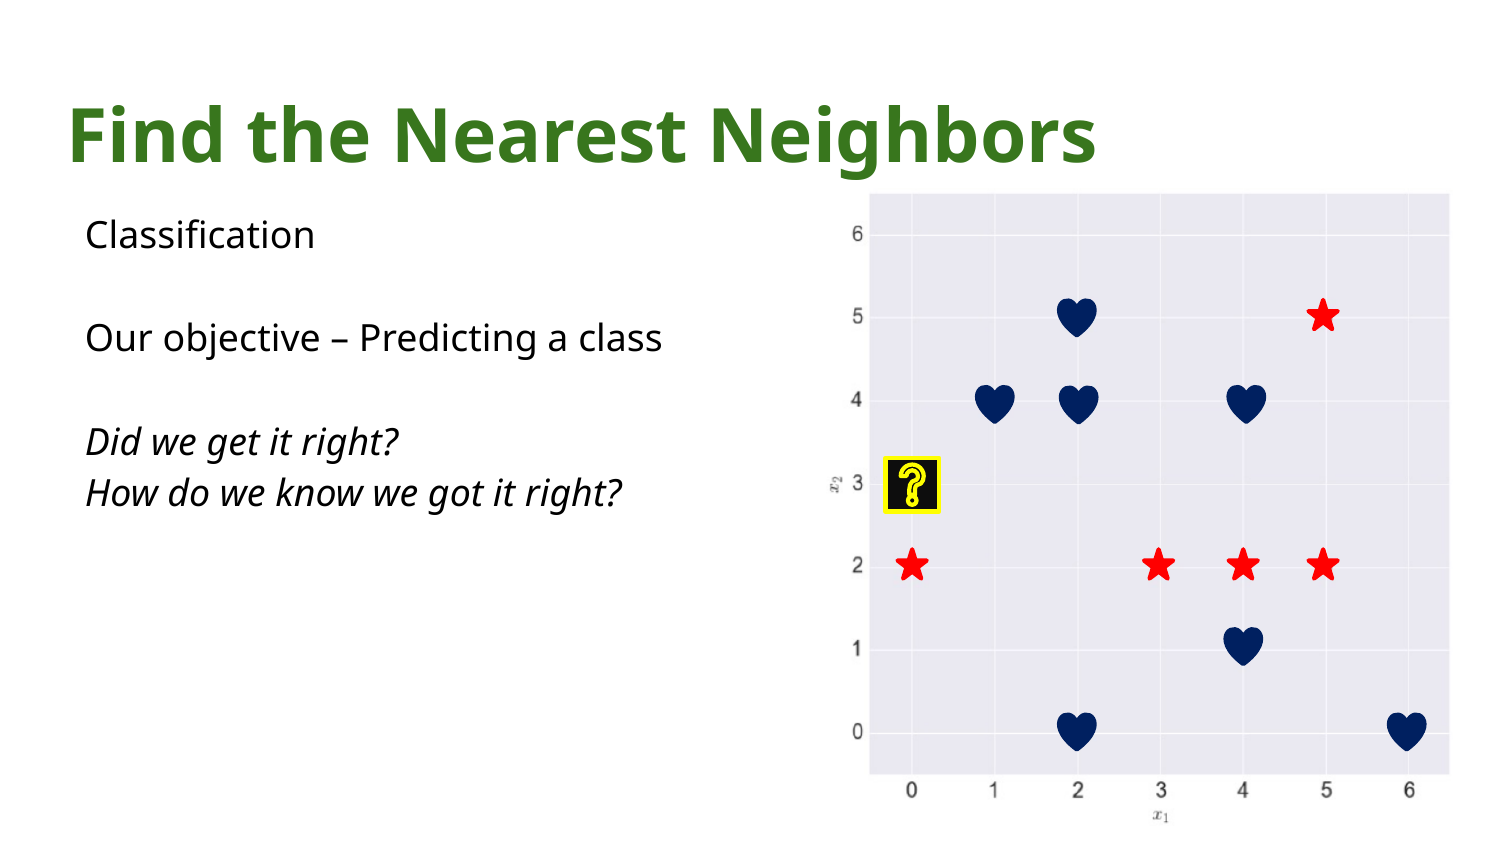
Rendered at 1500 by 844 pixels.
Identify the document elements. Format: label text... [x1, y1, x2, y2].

picture [822, 188, 1453, 832]
list Classification Our objective – Predicting a class Did we get it right? How do we know we got it right? [51, 189, 819, 750]
title Find the Nearest Neighbors [51, 72, 1449, 167]
